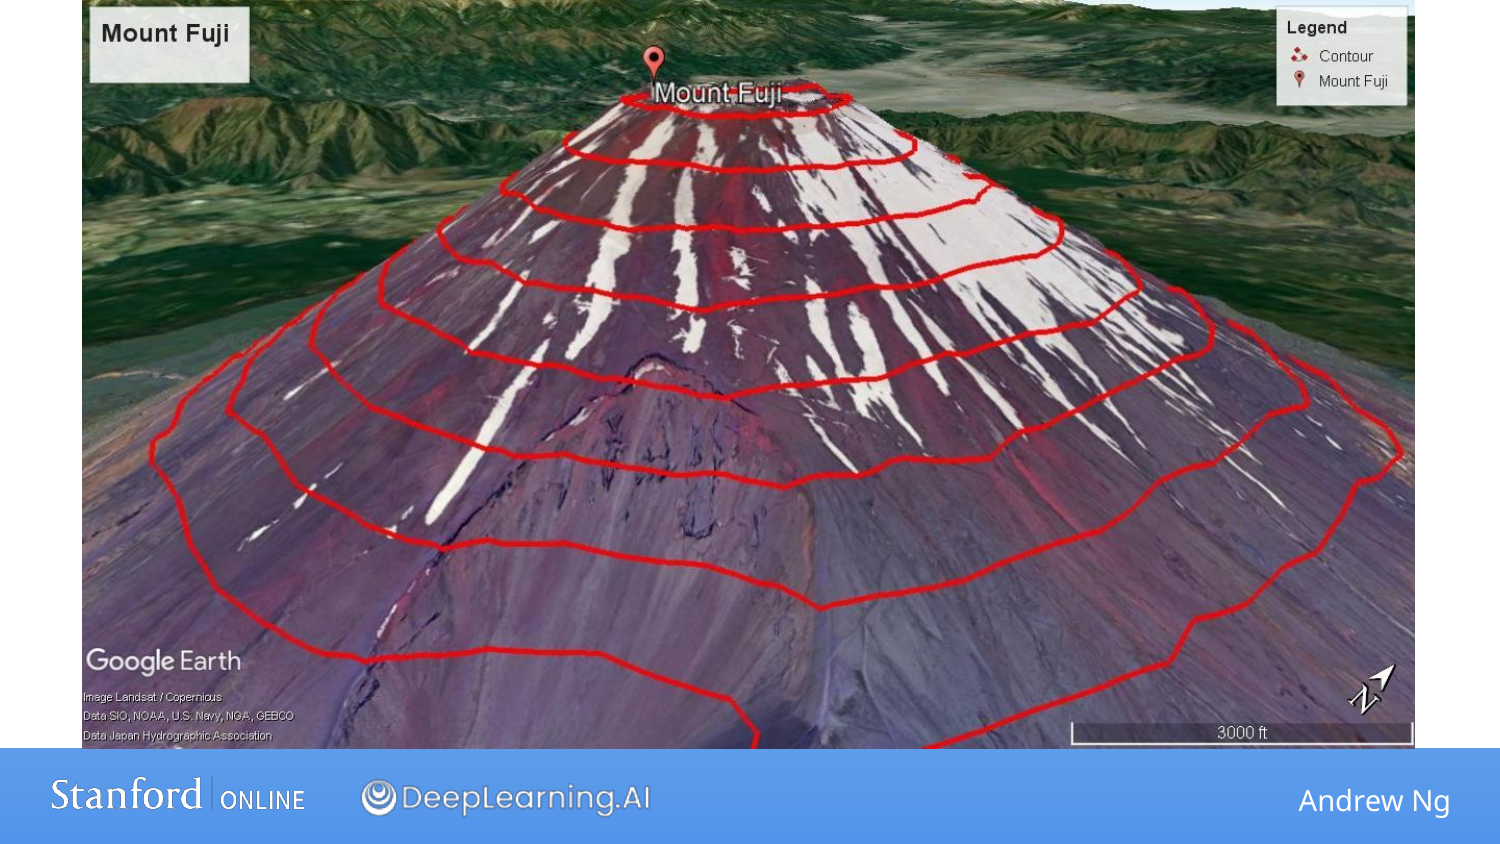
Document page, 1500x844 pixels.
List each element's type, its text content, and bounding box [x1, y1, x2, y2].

footer Andrew Ng [1296, 779, 1462, 844]
picture [0, 0, 1500, 844]
